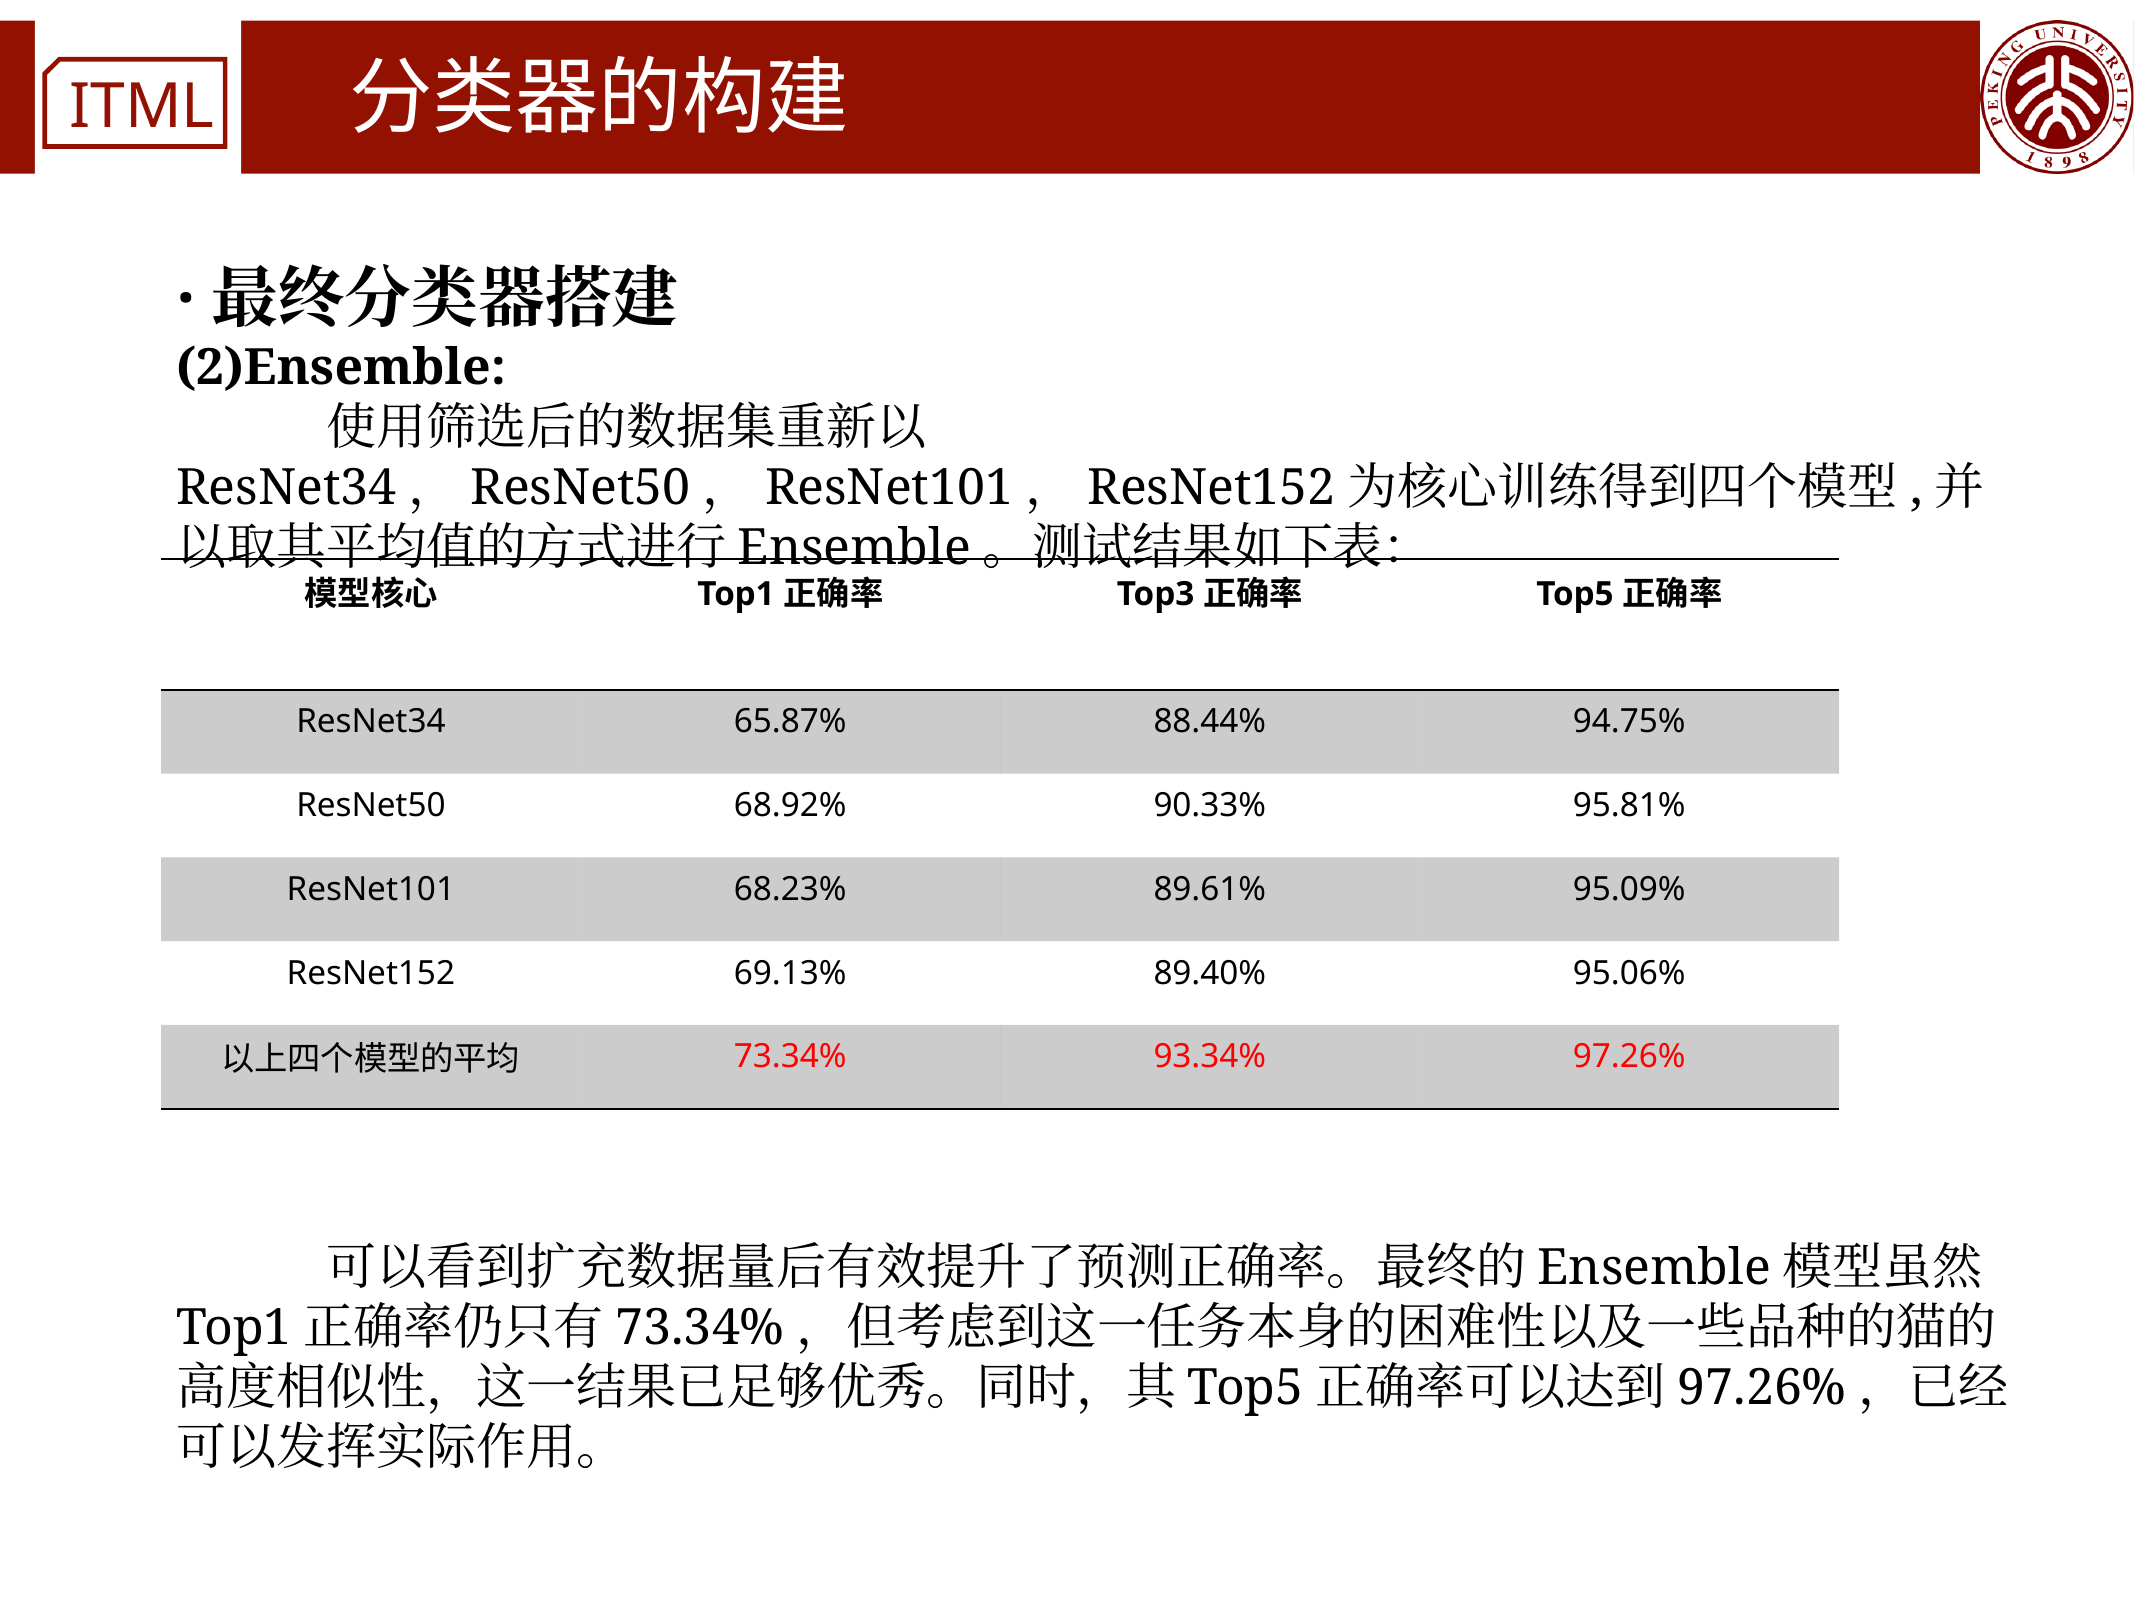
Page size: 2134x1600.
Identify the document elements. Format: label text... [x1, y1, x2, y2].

table_header 模型核心 [161, 560, 581, 689]
table_cell 93.34% [1000, 1025, 1420, 1108]
table_cell 97.26% [1420, 1025, 1839, 1108]
table_cell 89.61% [1000, 857, 1420, 941]
table_cell 69.13% [581, 941, 1000, 1025]
table_cell 95.06% [1420, 941, 1839, 1025]
table_cell 以上四个模型的平均 [161, 1025, 581, 1108]
table_cell ResNet50 [161, 774, 581, 857]
table_header Top1正确率 [581, 560, 1000, 689]
table_header Top3正确率 [1000, 560, 1420, 689]
table_cell ResNet34 [161, 691, 581, 774]
table_cell 65.87% [581, 691, 1000, 774]
table_cell 68.23% [581, 857, 1000, 941]
table_header Top5正确率 [1420, 560, 1839, 689]
table_cell 68.92% [581, 774, 1000, 857]
table_cell 73.34% [581, 1025, 1000, 1108]
table_cell 94.75% [1420, 691, 1839, 774]
table_cell 89.40% [1000, 941, 1420, 1025]
picture [1980, 20, 2134, 174]
table_cell 95.09% [1420, 857, 1839, 941]
table_cell ResNet101 [161, 857, 581, 941]
table_cell 95.81% [1420, 774, 1839, 857]
title 分类器的构建 [334, 35, 1888, 159]
text_box ·最终分类器搭建 (2)Ensemble: 使用筛选后的数据集重新以ResNet34，ResNet50，ResNet101，ResNet152为核心训练得到四个模型,并以取其平均值的方式进行Ensemble。测试结果如下表： 可以看到扩充数据量后有效提升了预测正确率。最终的Ensemble模型虽然Top1正确率仍只有73.34%，但考虑到这一任务本身的困难性以及一些品种的猫的高度相似性，这一结果已足够优秀。同时，其Top5正确率可以达到97.26%，已经可以发挥实际作用。 [161, 246, 2037, 1540]
table_cell 90.33% [1000, 774, 1420, 857]
table_cell ResNet152 [161, 941, 581, 1025]
table_cell 88.44% [1000, 691, 1420, 774]
